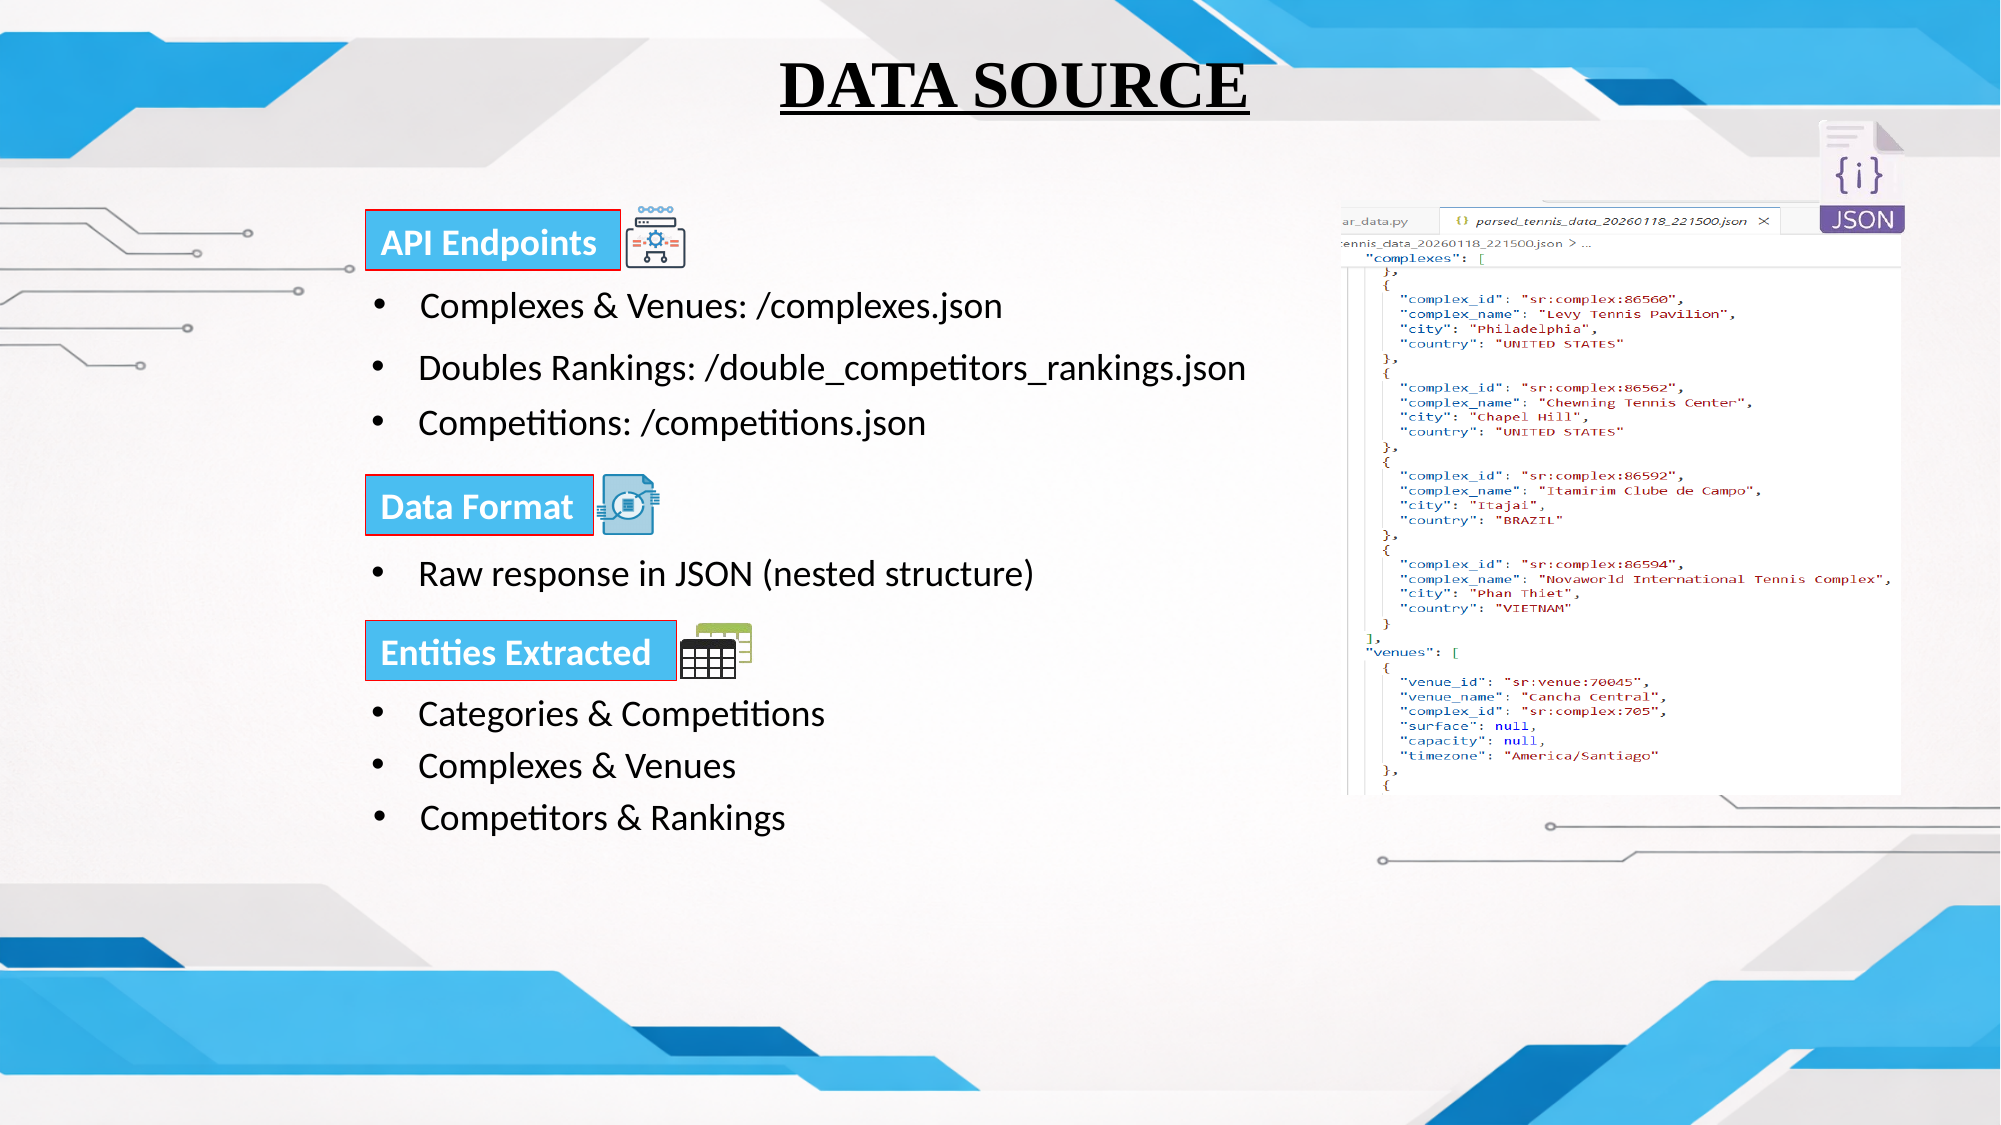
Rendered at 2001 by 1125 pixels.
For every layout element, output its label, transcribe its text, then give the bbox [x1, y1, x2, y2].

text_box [356, 474, 1087, 603]
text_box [356, 619, 879, 846]
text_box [356, 198, 1359, 452]
picture [0, 0, 2001, 1125]
title DATA SOURCE [735, 33, 1295, 138]
